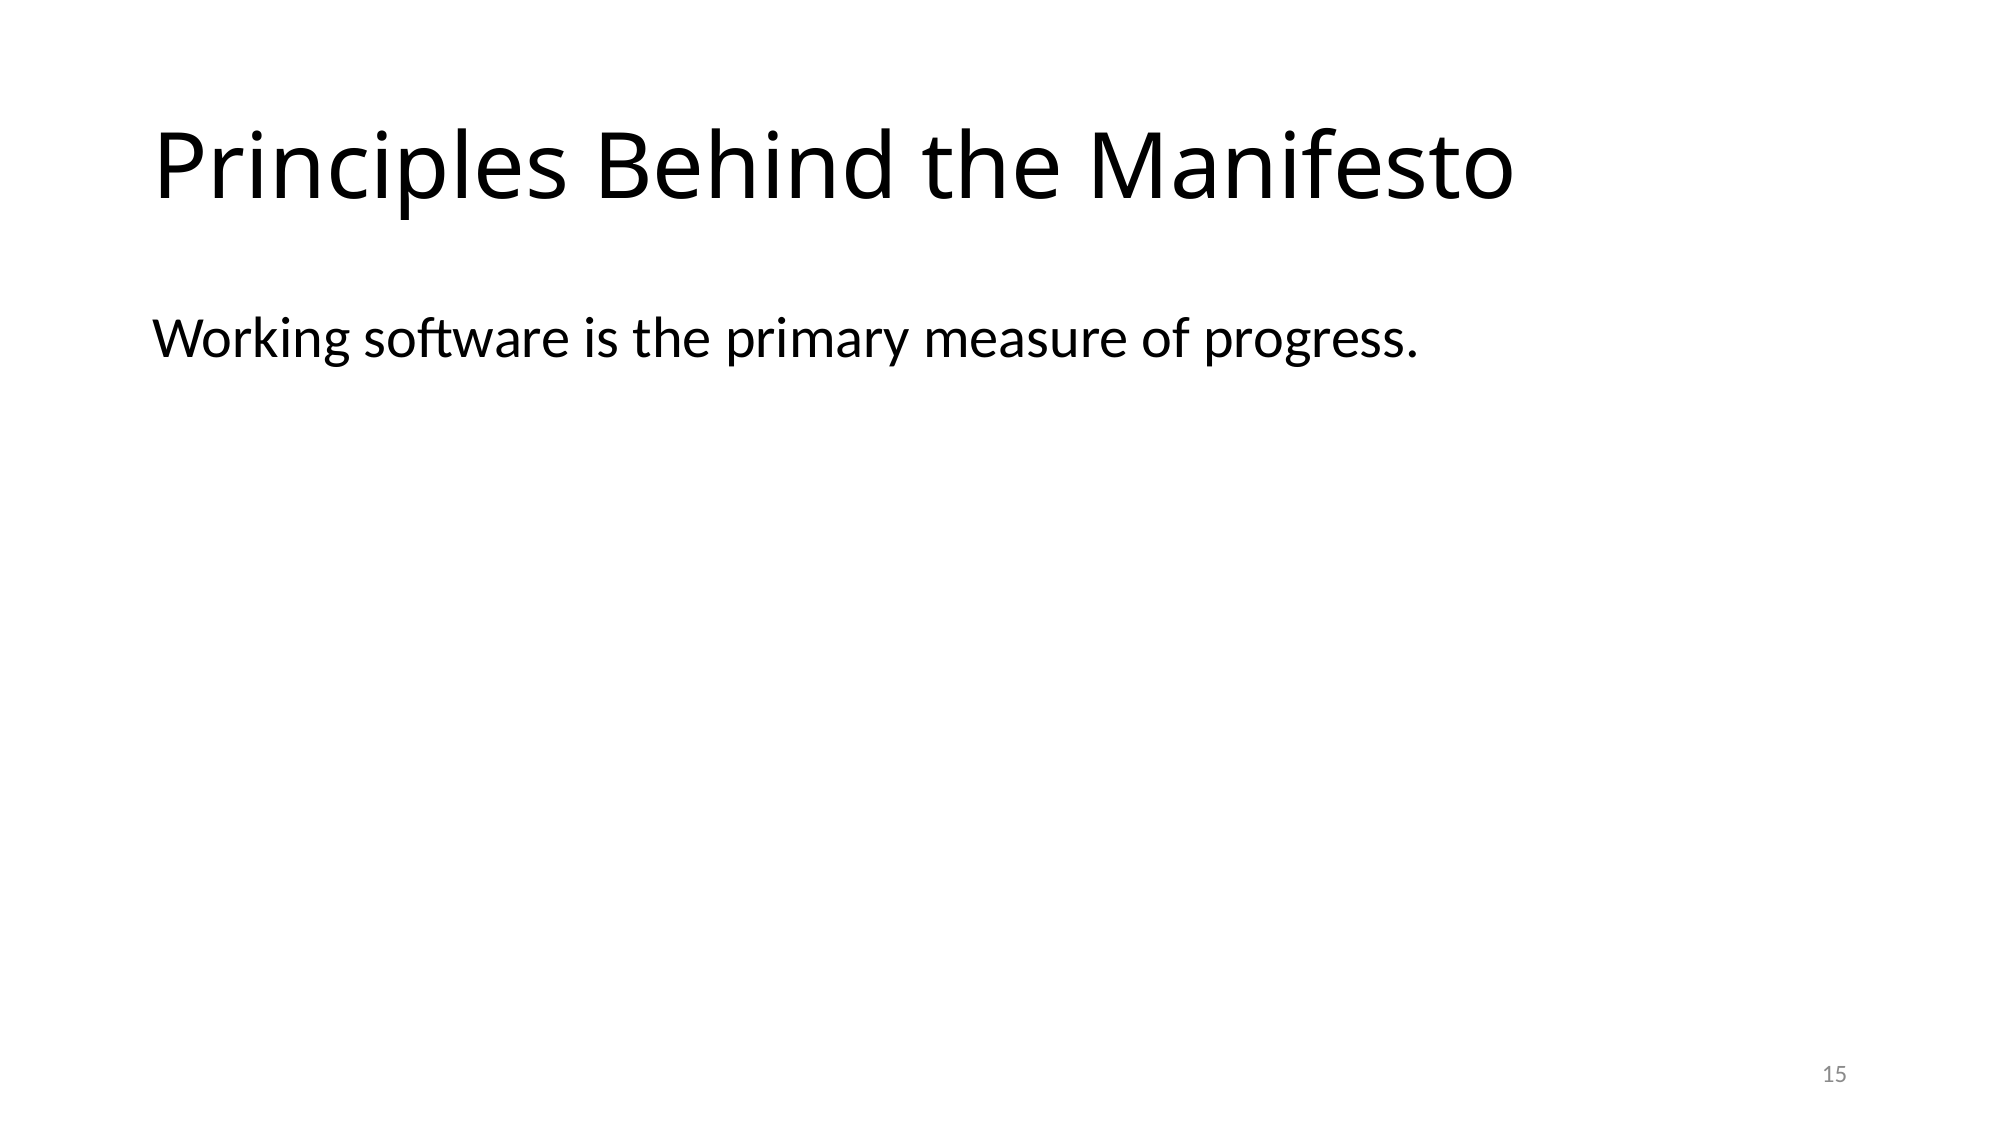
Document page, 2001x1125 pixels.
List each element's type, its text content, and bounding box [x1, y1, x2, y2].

slide_number 15 [1412, 1042, 1863, 1103]
list Working software is the primary measure of progress. [137, 299, 1863, 1014]
title Principles Behind the Manifesto [137, 59, 1863, 278]
